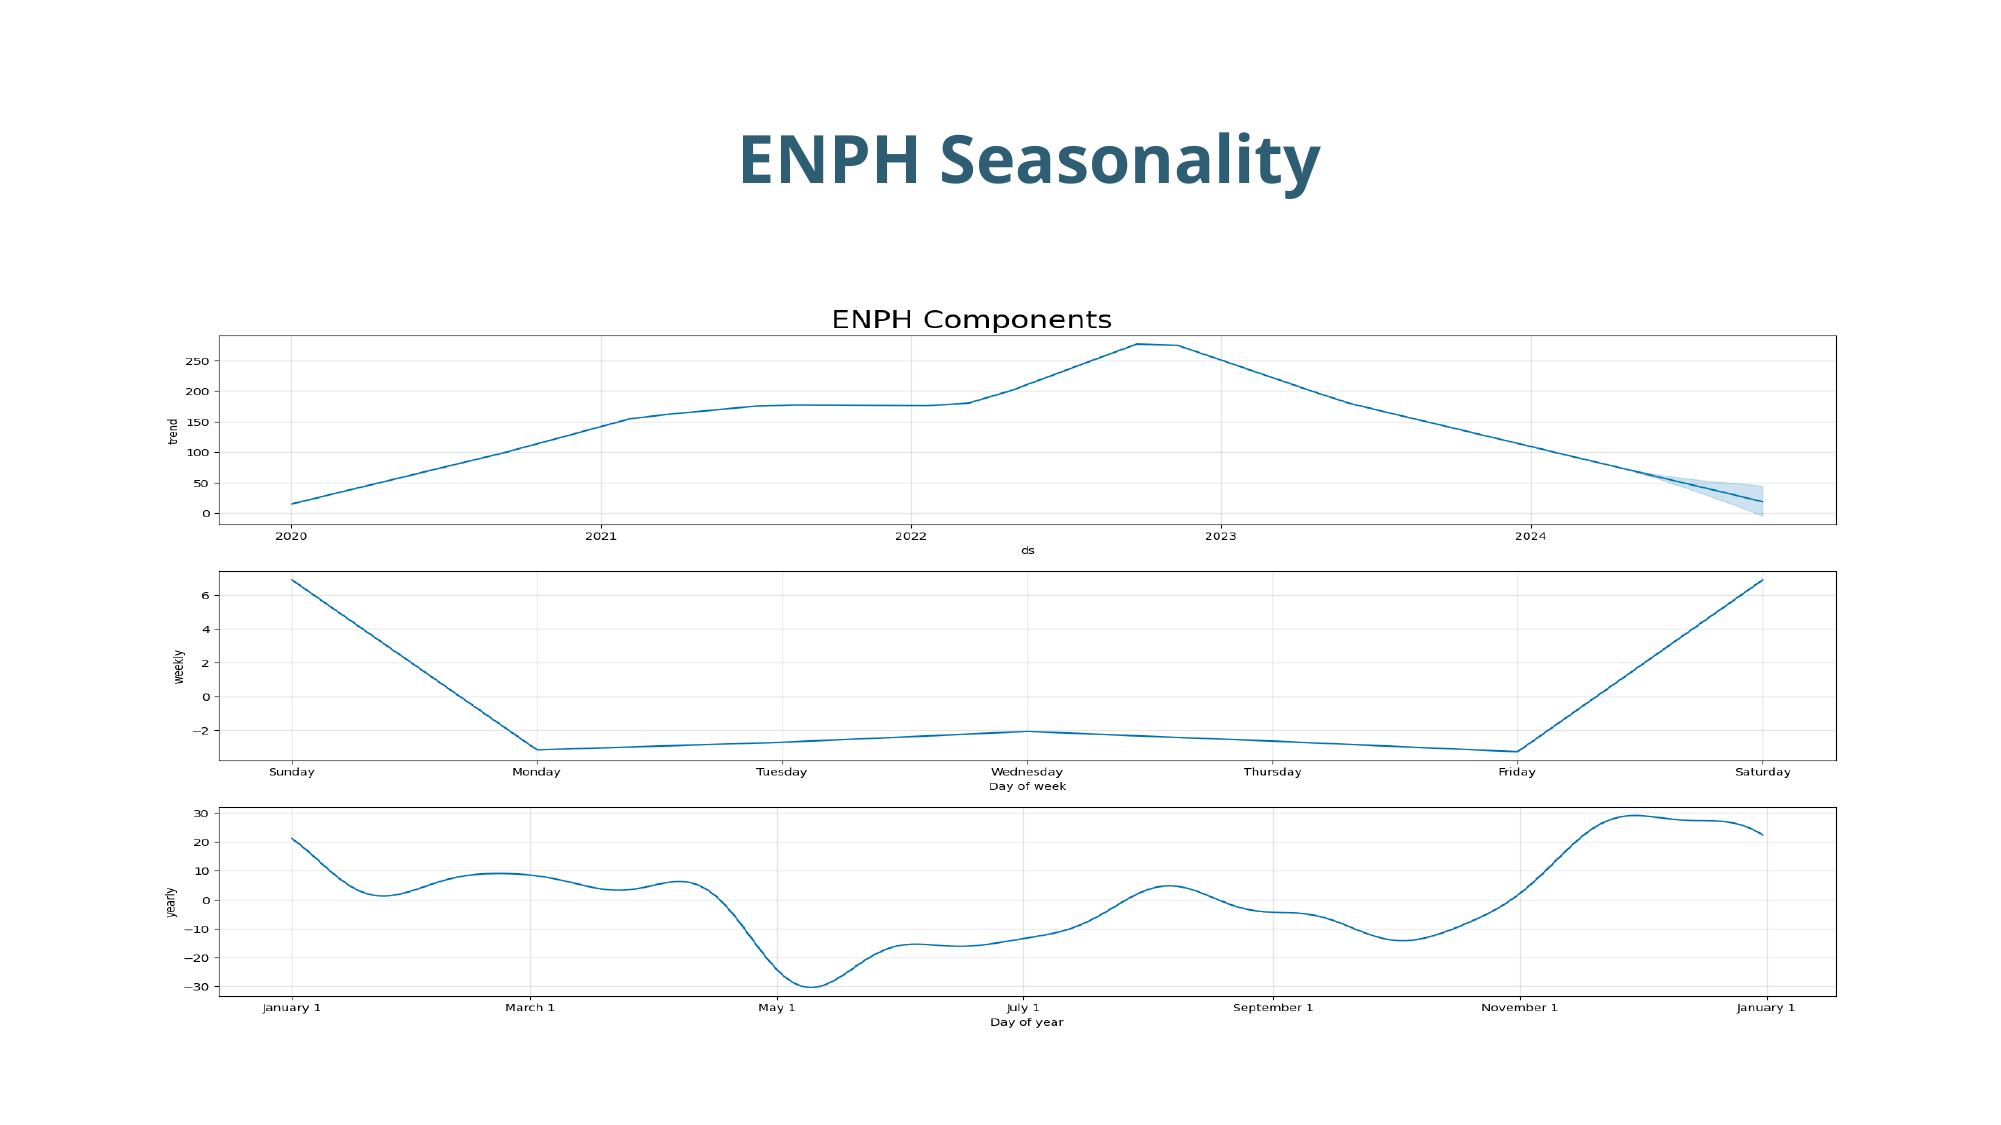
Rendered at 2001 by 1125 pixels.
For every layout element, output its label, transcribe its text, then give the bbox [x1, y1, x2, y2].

picture [155, 302, 1844, 1034]
title ENPH Seasonality [68, 97, 1932, 223]
